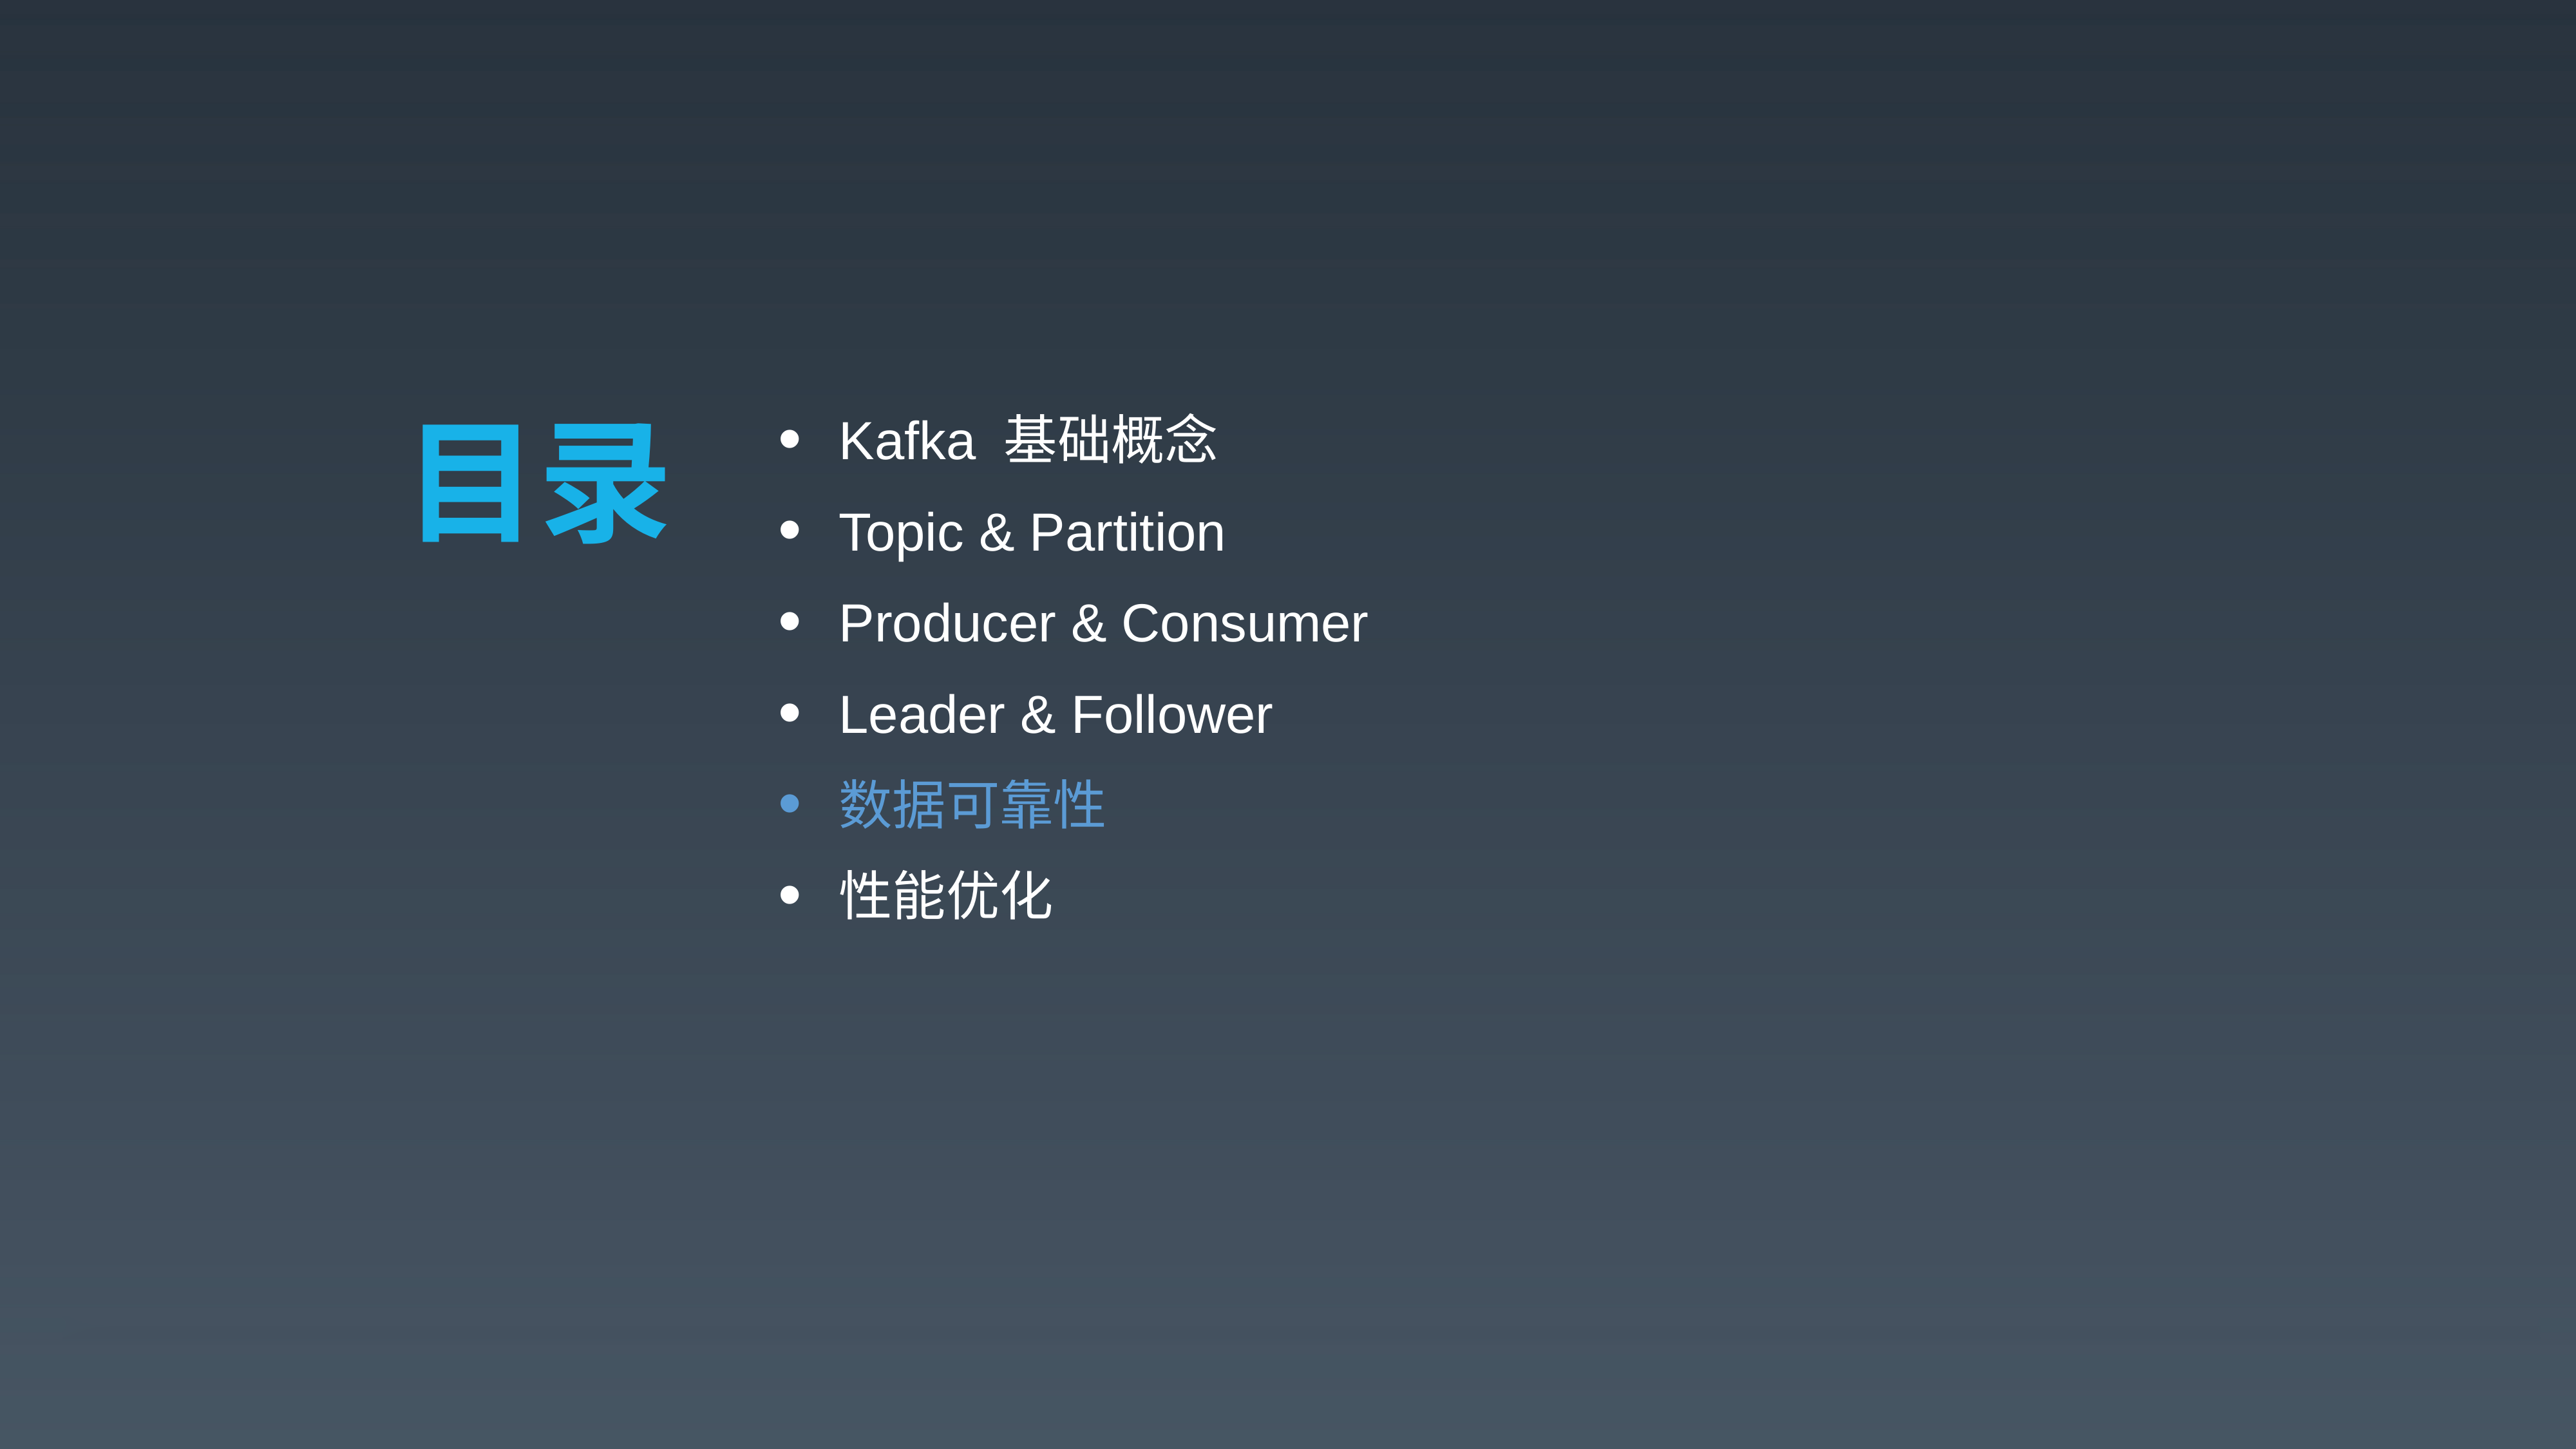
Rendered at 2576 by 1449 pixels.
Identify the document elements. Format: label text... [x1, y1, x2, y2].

list Kafka 基础概念 Topic & Partition Producer & Consumer Leader & Follower 数据可靠性 性能优化 [773, 400, 2320, 1224]
picture [0, 0, 2576, 1449]
